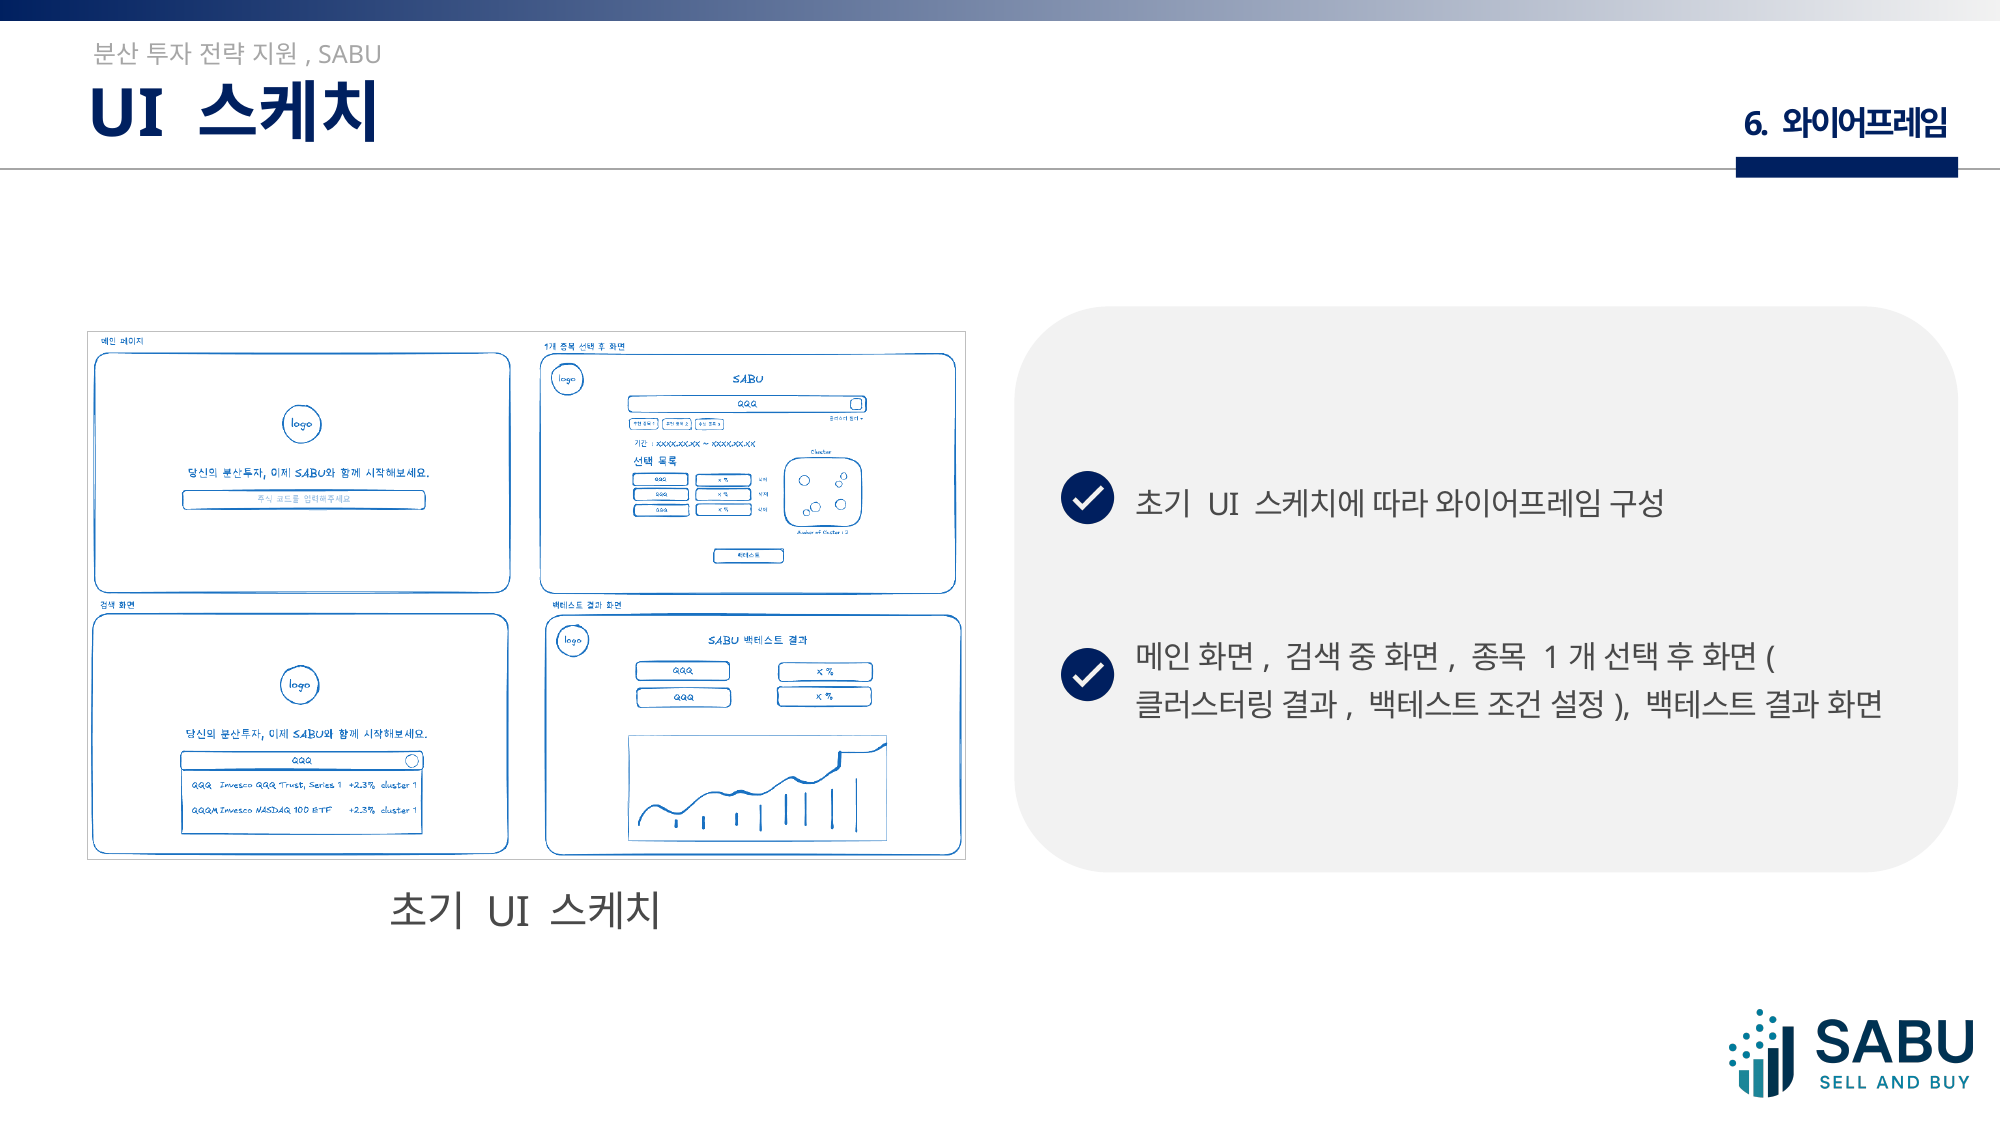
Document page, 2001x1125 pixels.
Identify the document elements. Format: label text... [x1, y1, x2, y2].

text_box 분산 투자 전략 지원, SABU [94, 38, 407, 69]
text_box UI 스케치 [87, 70, 757, 151]
picture [1729, 1009, 1973, 1098]
text_box 초기 UI 스케치 [265, 869, 788, 935]
text_box [1012, 304, 1960, 874]
picture [87, 330, 966, 860]
text_box [0, 0, 2000, 22]
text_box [1732, 101, 1963, 179]
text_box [1053, 464, 1888, 532]
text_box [1053, 626, 1888, 722]
